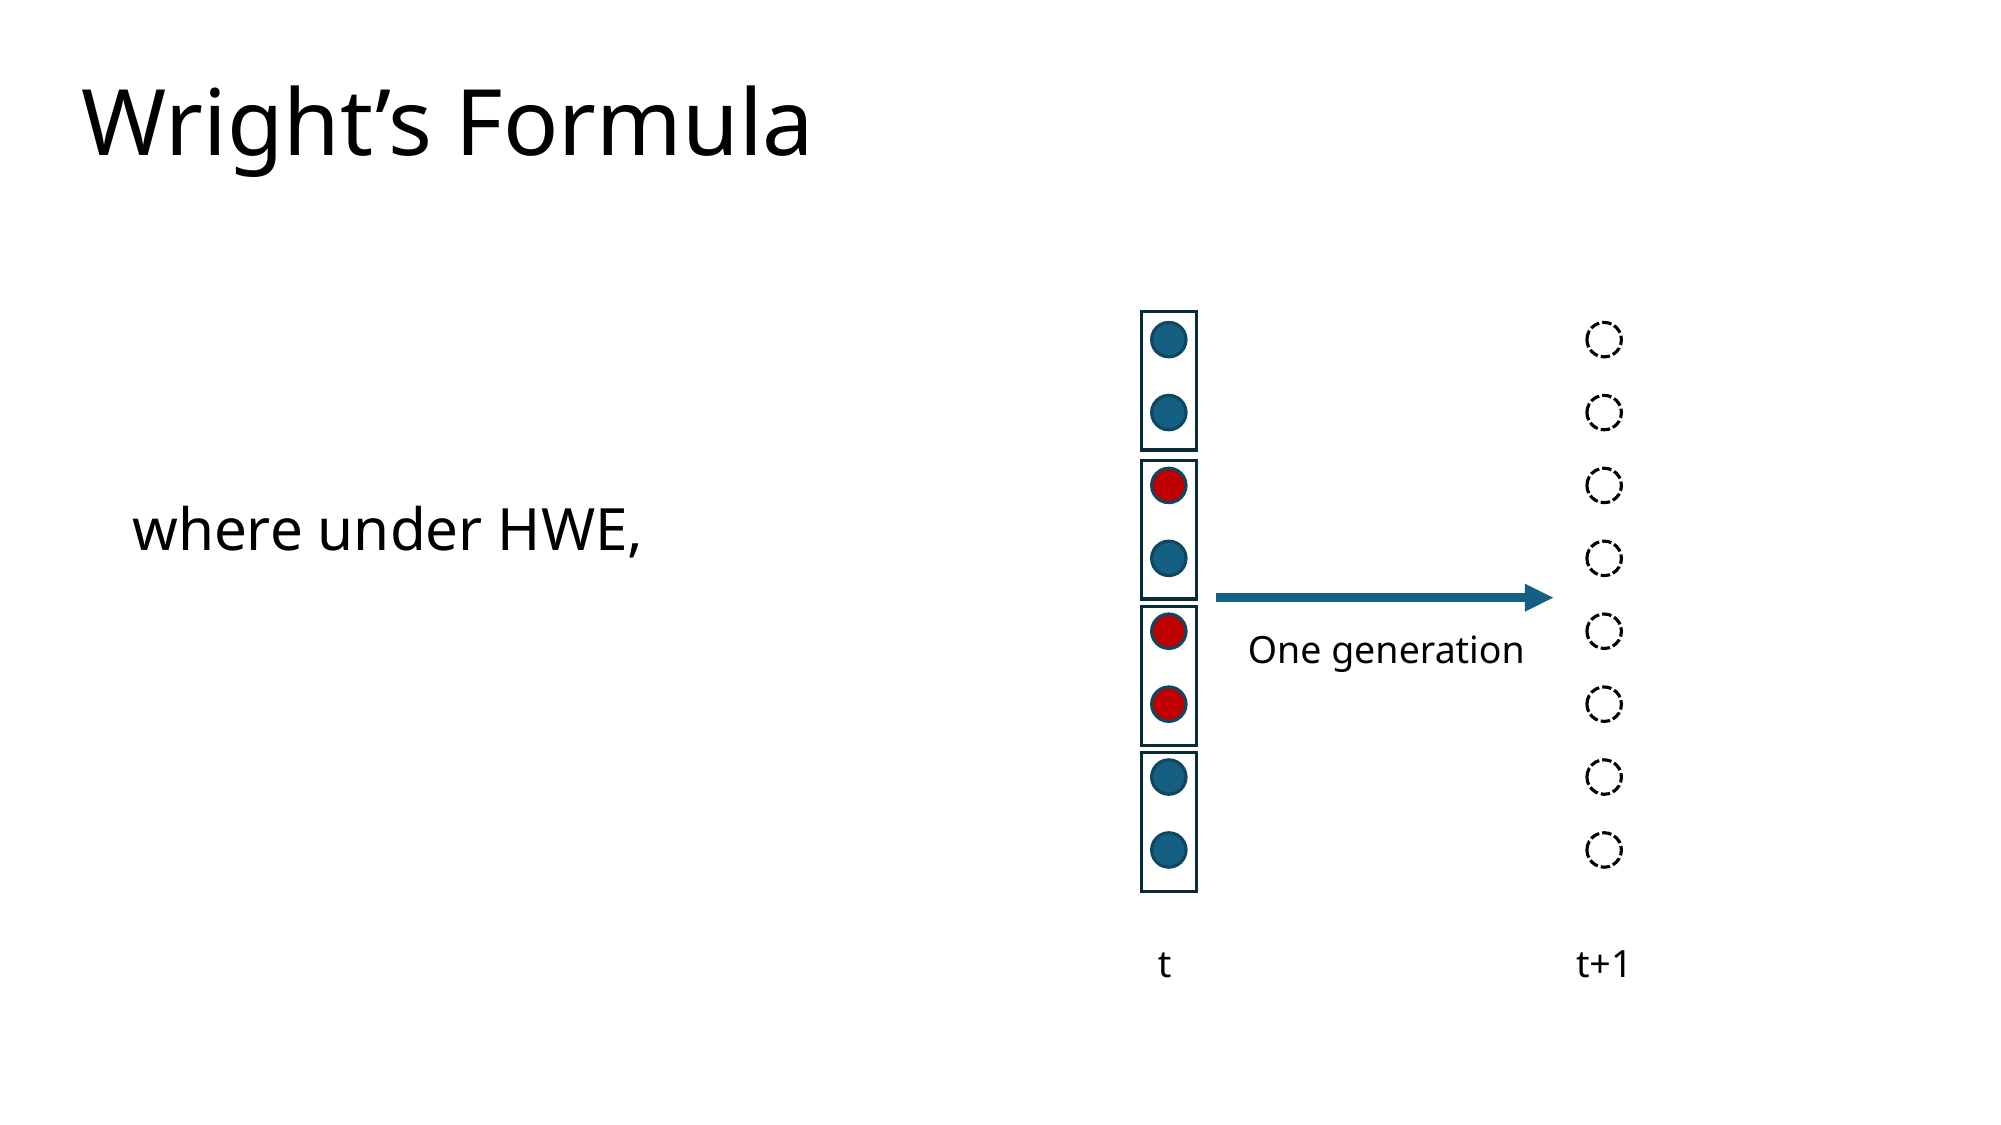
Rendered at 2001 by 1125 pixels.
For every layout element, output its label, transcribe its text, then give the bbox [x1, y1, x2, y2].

text_box [1585, 393, 1623, 432]
text_box [1585, 539, 1623, 578]
text_box [1585, 758, 1623, 796]
text_box [1585, 831, 1623, 869]
text_box t [1143, 932, 1187, 992]
text_box [1140, 310, 1198, 452]
text_box [1140, 751, 1198, 893]
text_box [1585, 612, 1623, 651]
text_box [1585, 320, 1623, 359]
text_box [1140, 605, 1198, 747]
text_box [1140, 459, 1198, 601]
text_box [1585, 466, 1623, 505]
text_box t+1 [1561, 932, 1648, 992]
text_box [1585, 685, 1623, 723]
text_box One generation [1233, 618, 1540, 678]
title Wright’s Formula [66, 47, 1792, 204]
